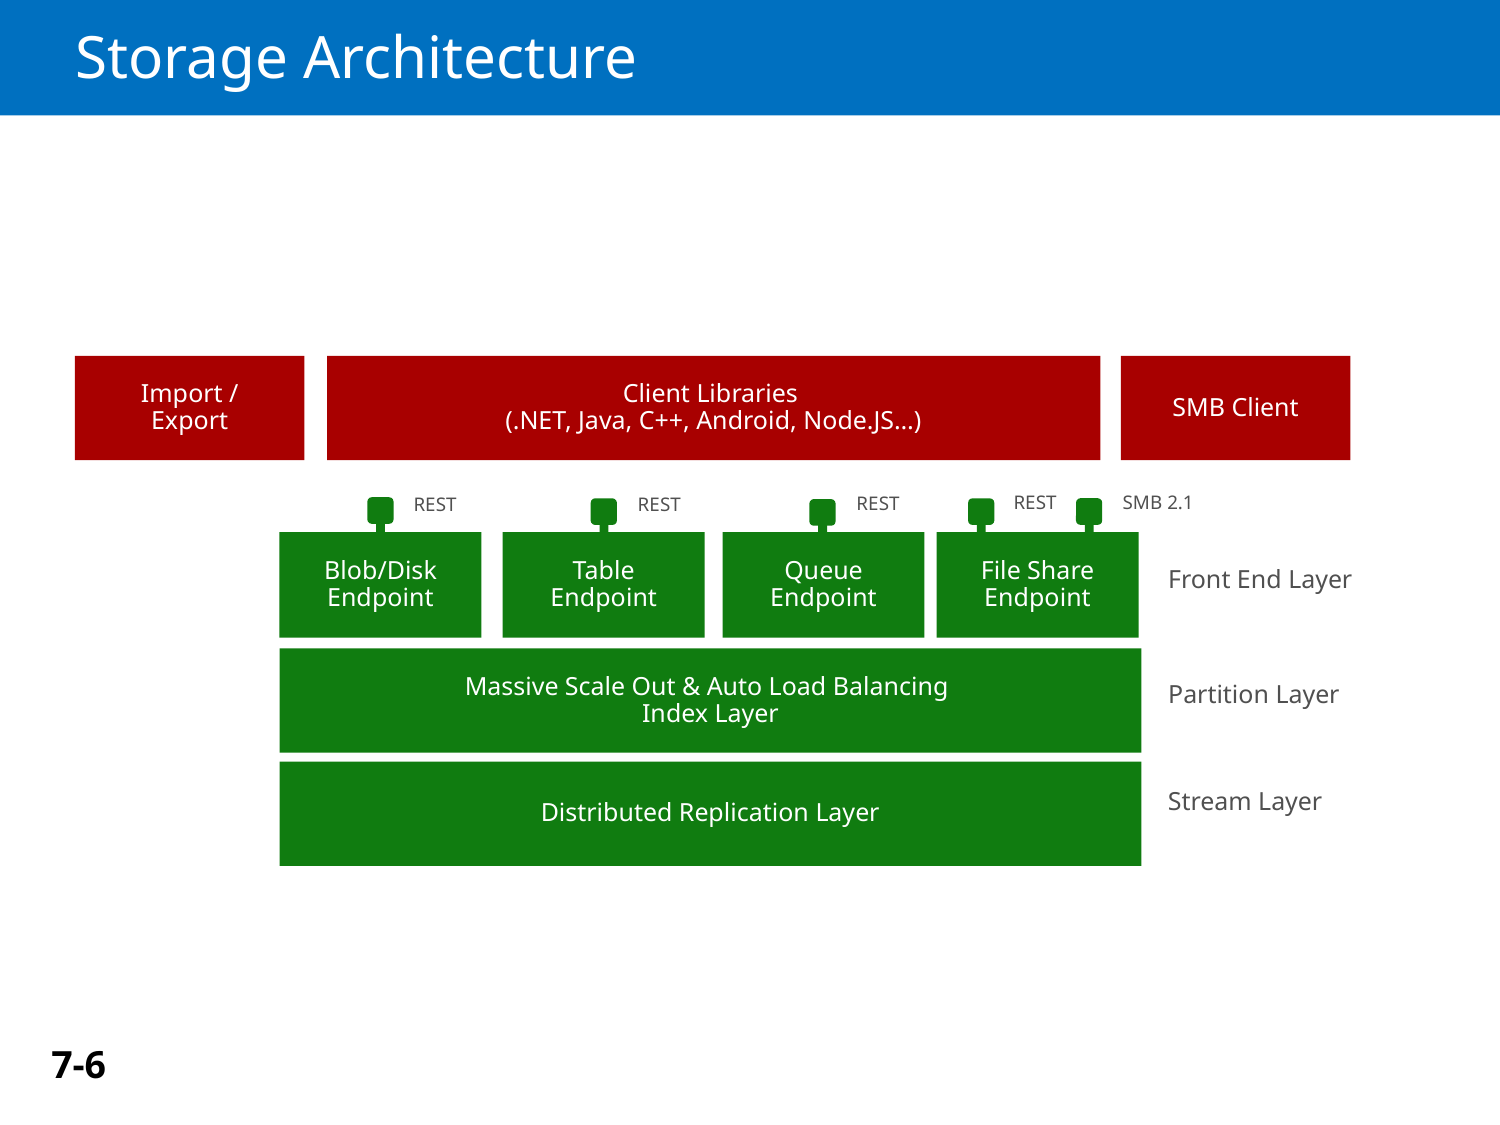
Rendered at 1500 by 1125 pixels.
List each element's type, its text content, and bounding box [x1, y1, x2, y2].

text_box 7-6 [36, 1033, 194, 1094]
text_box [74, 355, 1426, 867]
title Storage Architecture [75, 0, 1351, 122]
